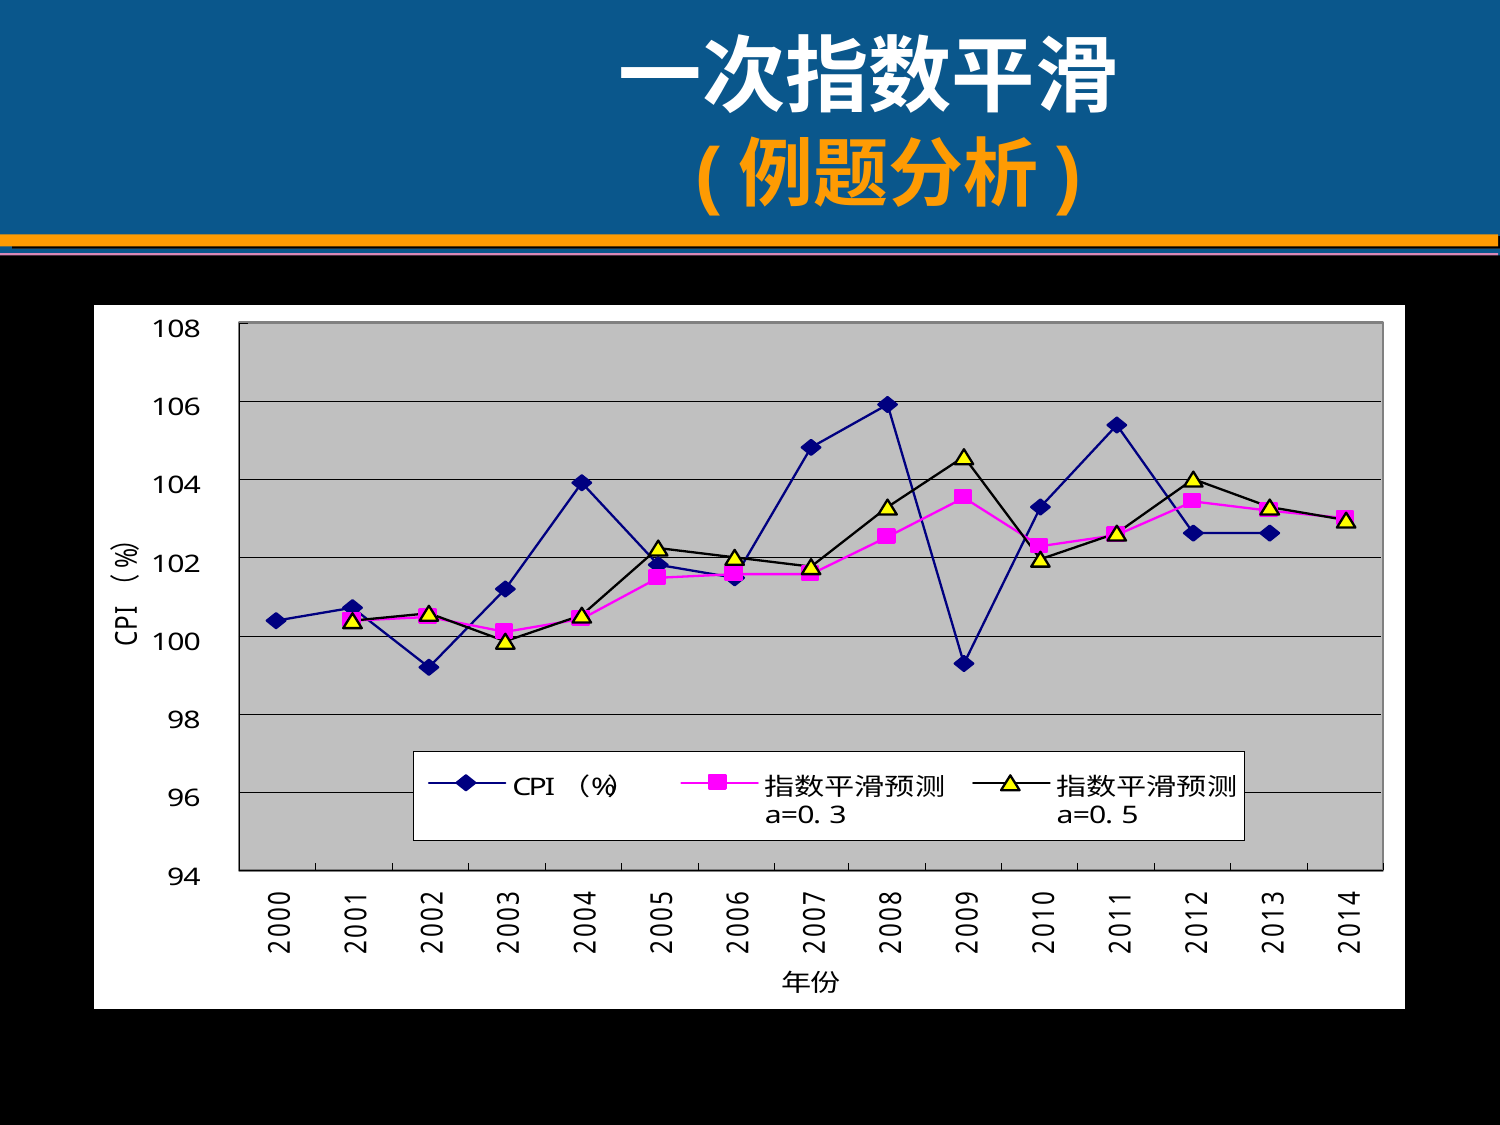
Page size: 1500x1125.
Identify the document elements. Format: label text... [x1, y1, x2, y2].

picture [76, 290, 1425, 1024]
title 一次指数平滑 (例题分析) [312, 31, 1425, 219]
text_box [0, 255, 1500, 1125]
